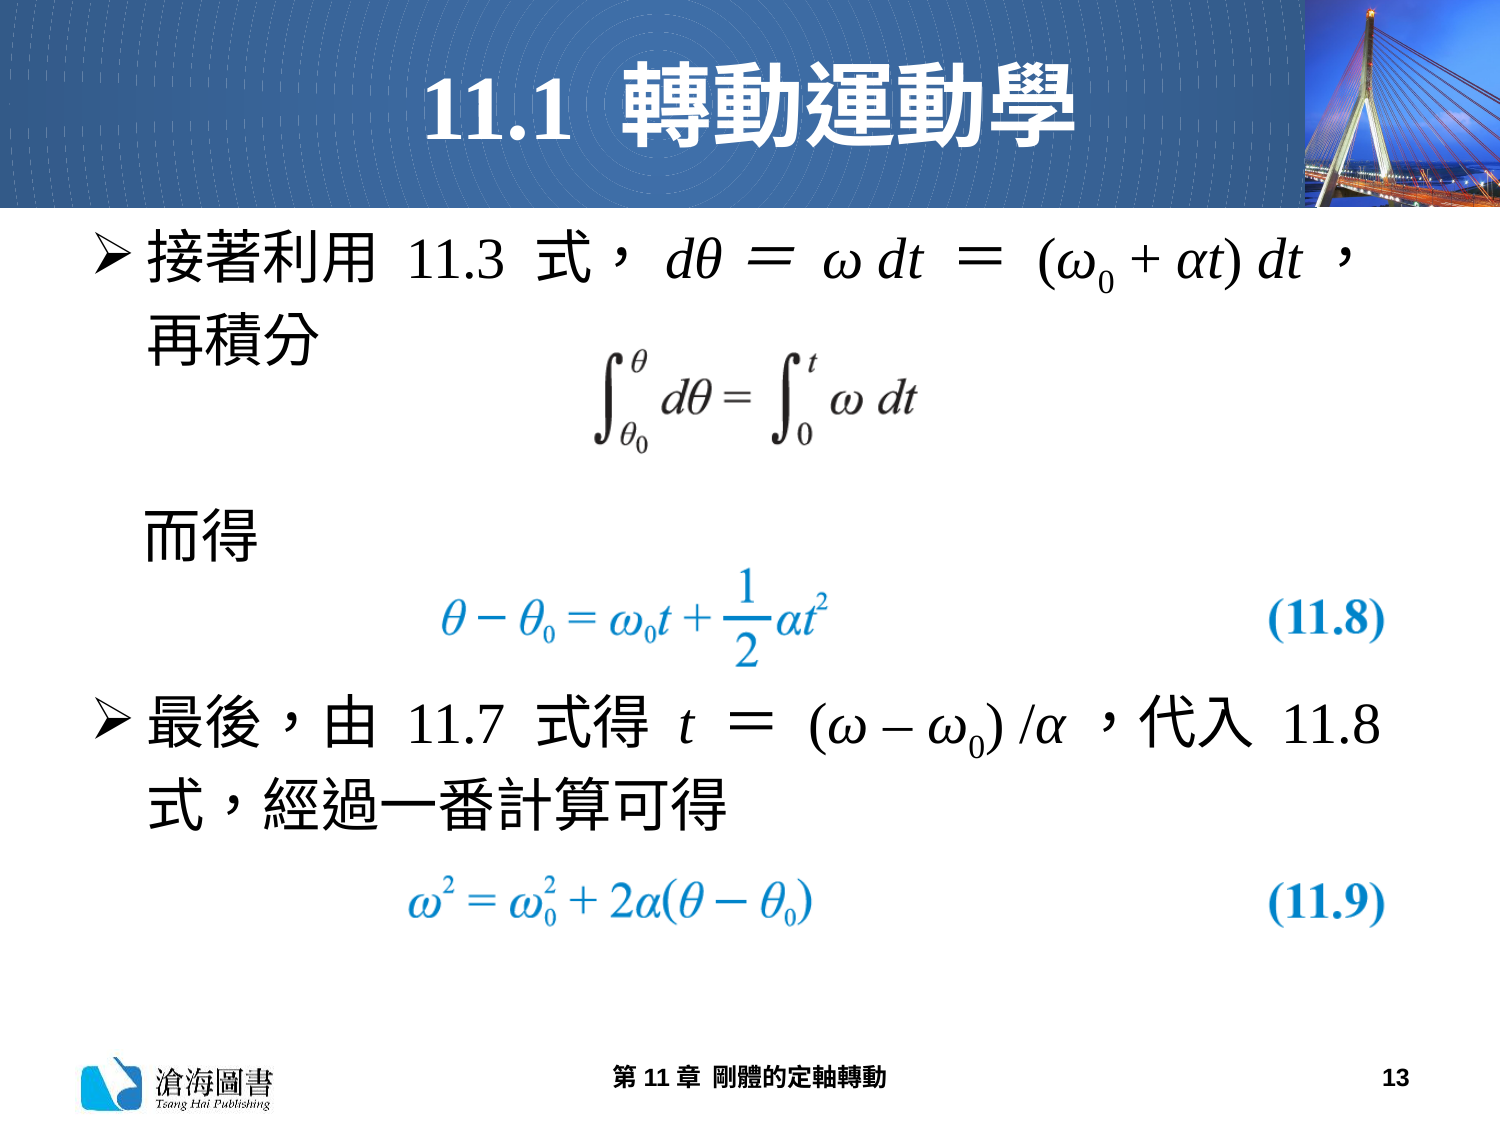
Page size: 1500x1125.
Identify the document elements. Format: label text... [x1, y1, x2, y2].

footer 第11章 剛體的定軸轉動 [512, 1046, 988, 1107]
picture [418, 562, 1392, 681]
picture [75, 1049, 274, 1118]
title 11.1 轉動運動學 [75, 21, 1425, 185]
picture [568, 337, 932, 466]
picture [1305, 0, 1500, 207]
list 接著利用 11.3 式，dθ＝ ω dt ＝ (ω0 + αt) dt，再積分 而得 最後，由 11.7 式得 t ＝ (ω – ω0) /α，代入 11.8 式，經過一番計算可得 [75, 219, 1425, 1043]
slide_number 13 [1074, 1046, 1425, 1107]
picture [380, 870, 1390, 940]
